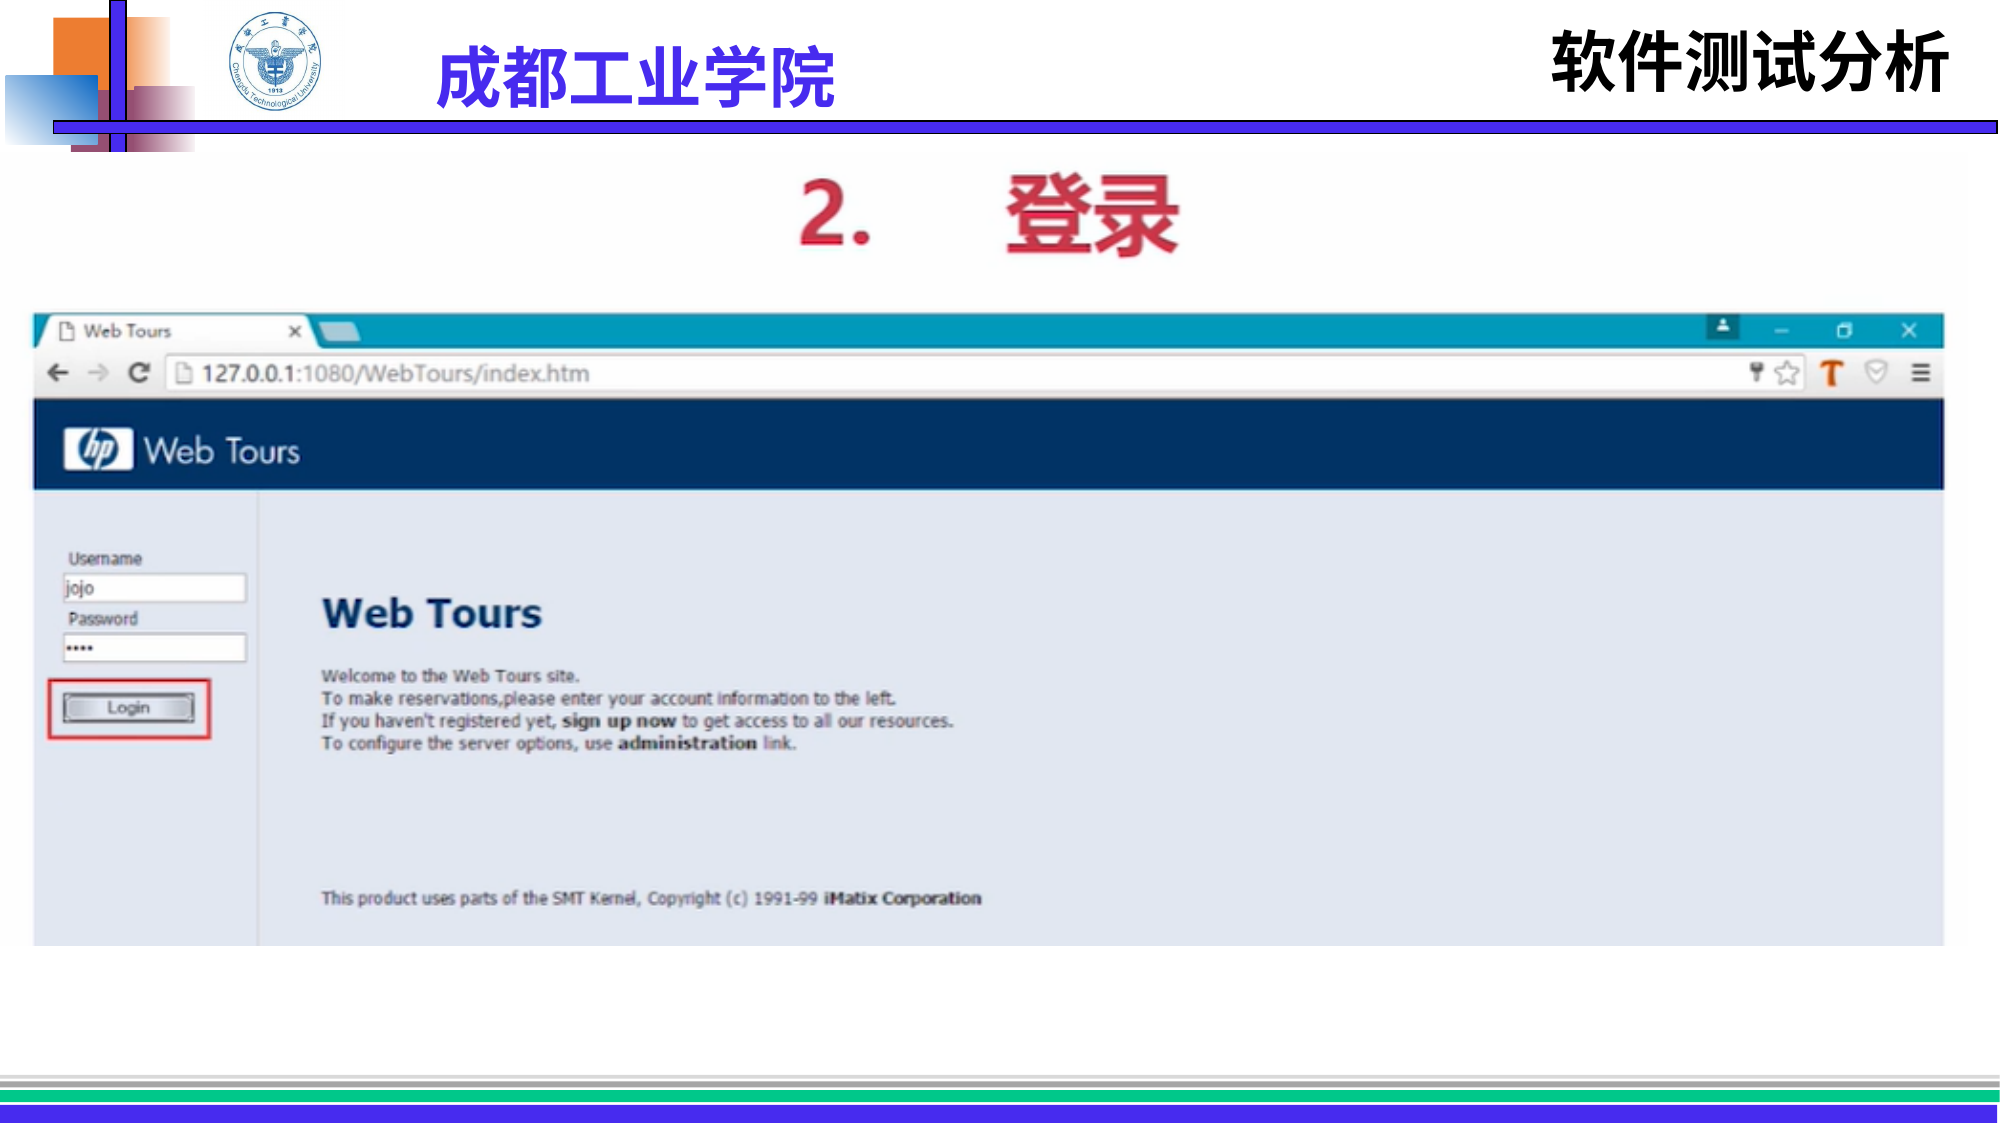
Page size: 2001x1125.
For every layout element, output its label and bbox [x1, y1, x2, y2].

picture [203, 0, 345, 120]
list [0, 152, 1968, 946]
